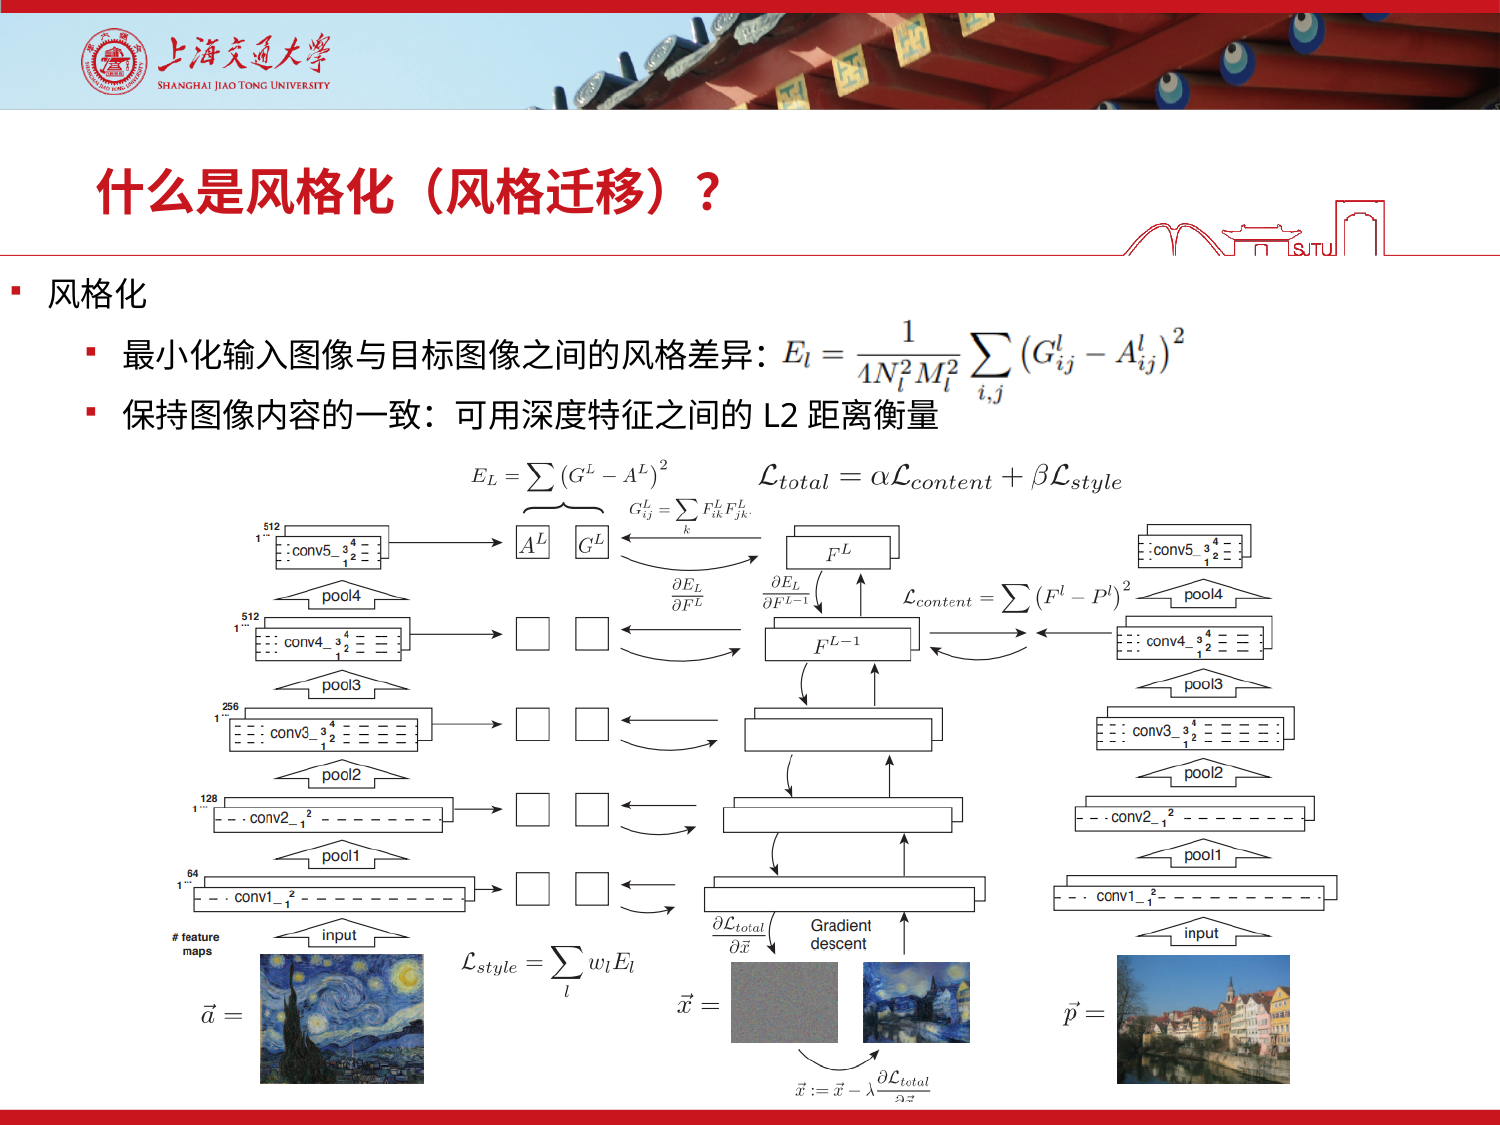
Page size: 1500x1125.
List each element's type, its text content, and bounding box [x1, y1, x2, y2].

picture [0, 0, 1500, 110]
title 什么是风格化（风格迁移）？ [81, 159, 1455, 254]
picture [777, 315, 1195, 415]
picture [147, 430, 1353, 1102]
picture [0, 200, 1500, 256]
text_box 风格化 最小化输入图像与目标图像之间的风格差异： 保持图像内容的一致：可用深度特征之间的L2距离衡量 [0, 256, 1378, 1102]
